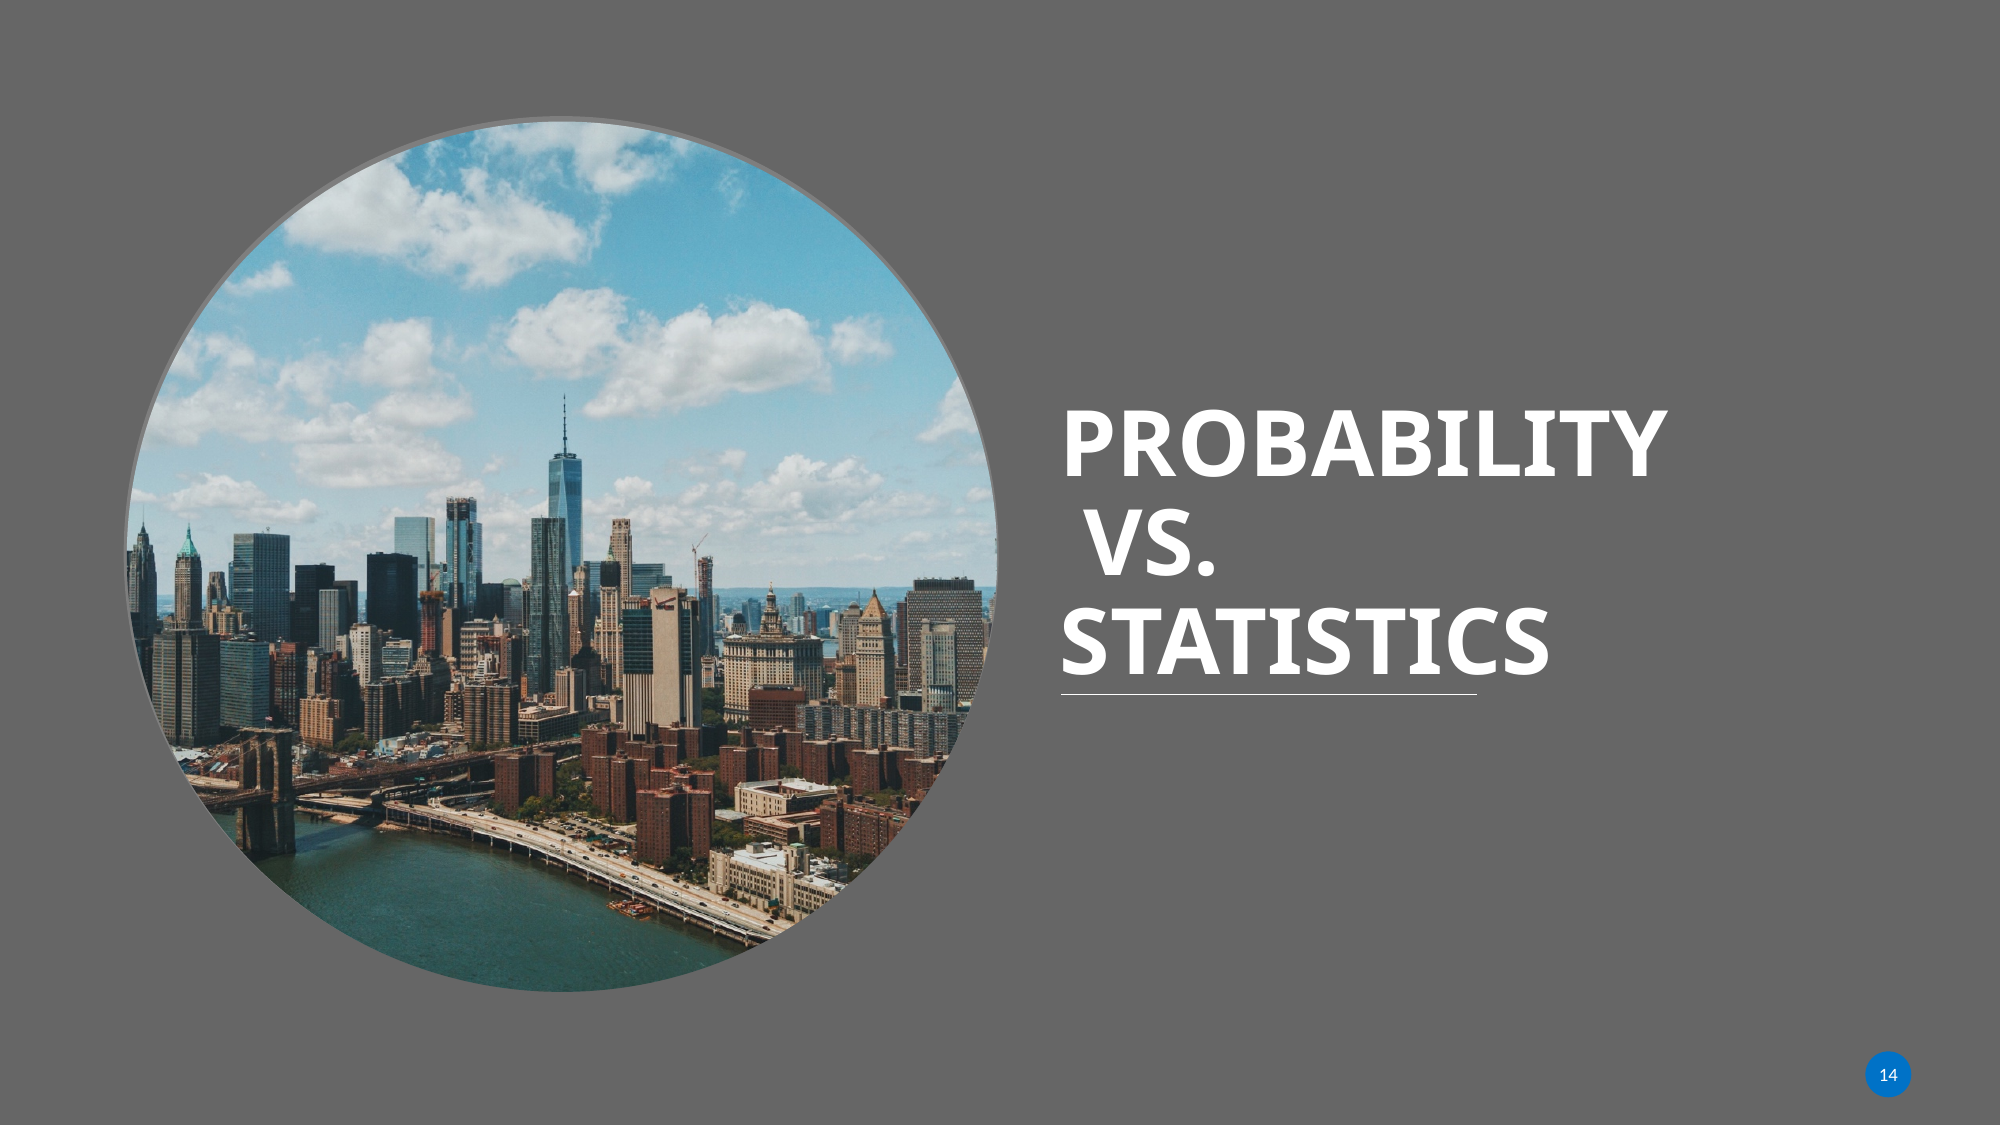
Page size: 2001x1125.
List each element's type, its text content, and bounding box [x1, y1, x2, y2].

slide_number 14 [1864, 1059, 1913, 1090]
picture [126, 121, 998, 992]
title Probability Vs. Statistics [1044, 359, 1889, 703]
